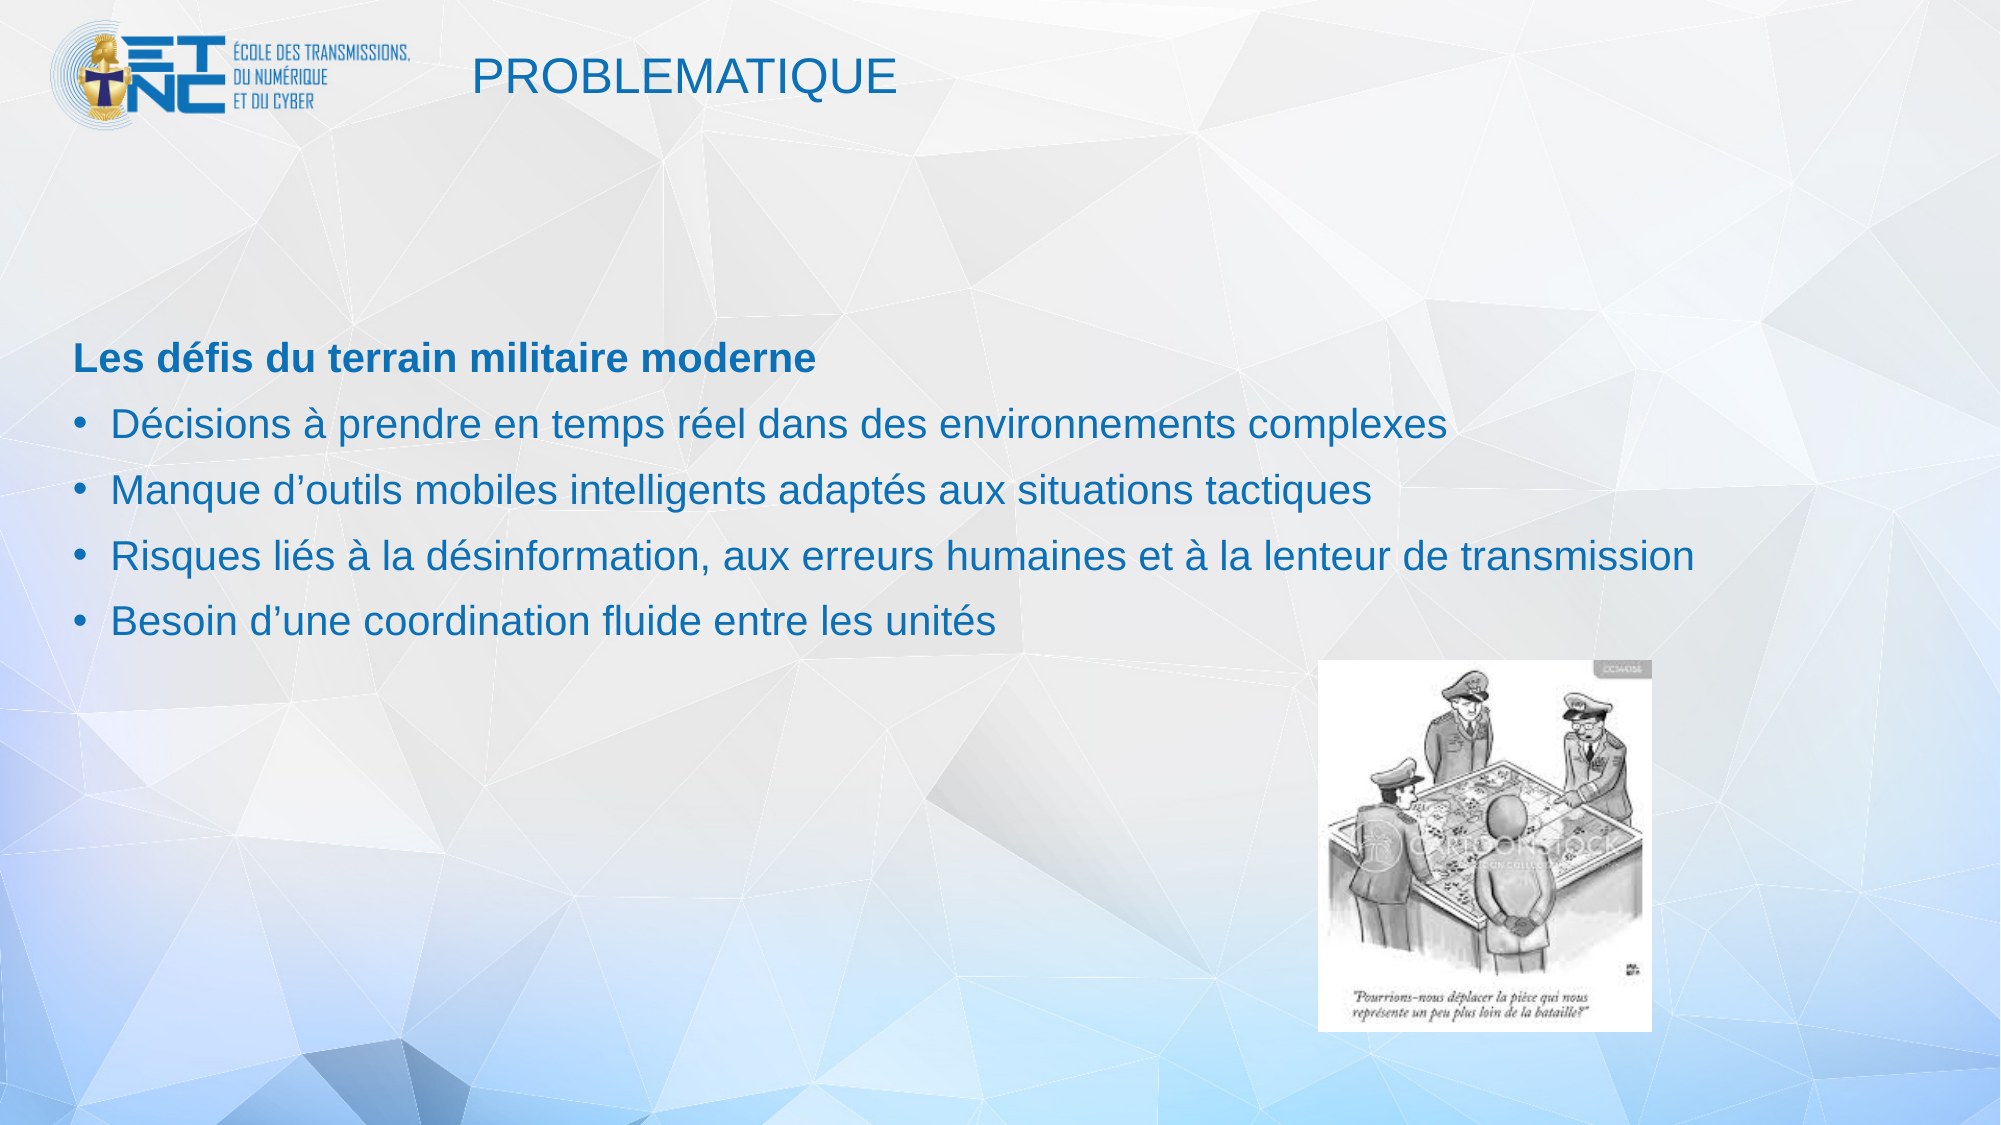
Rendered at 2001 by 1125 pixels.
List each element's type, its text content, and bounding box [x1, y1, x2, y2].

picture [0, 0, 2001, 1125]
title PROBLEMATIQUE [456, 23, 2000, 131]
list Les défis du terrain militaire moderne Décisions à prendre en temps réel dans des environnements complexes Manque d’outils mobiles intelligents adaptés aux situations tactiques Risques liés à la désinformation, aux erreurs humaines et à la lenteur de transmission Besoin d’une coordination fluide entre les unités [58, 267, 1941, 846]
